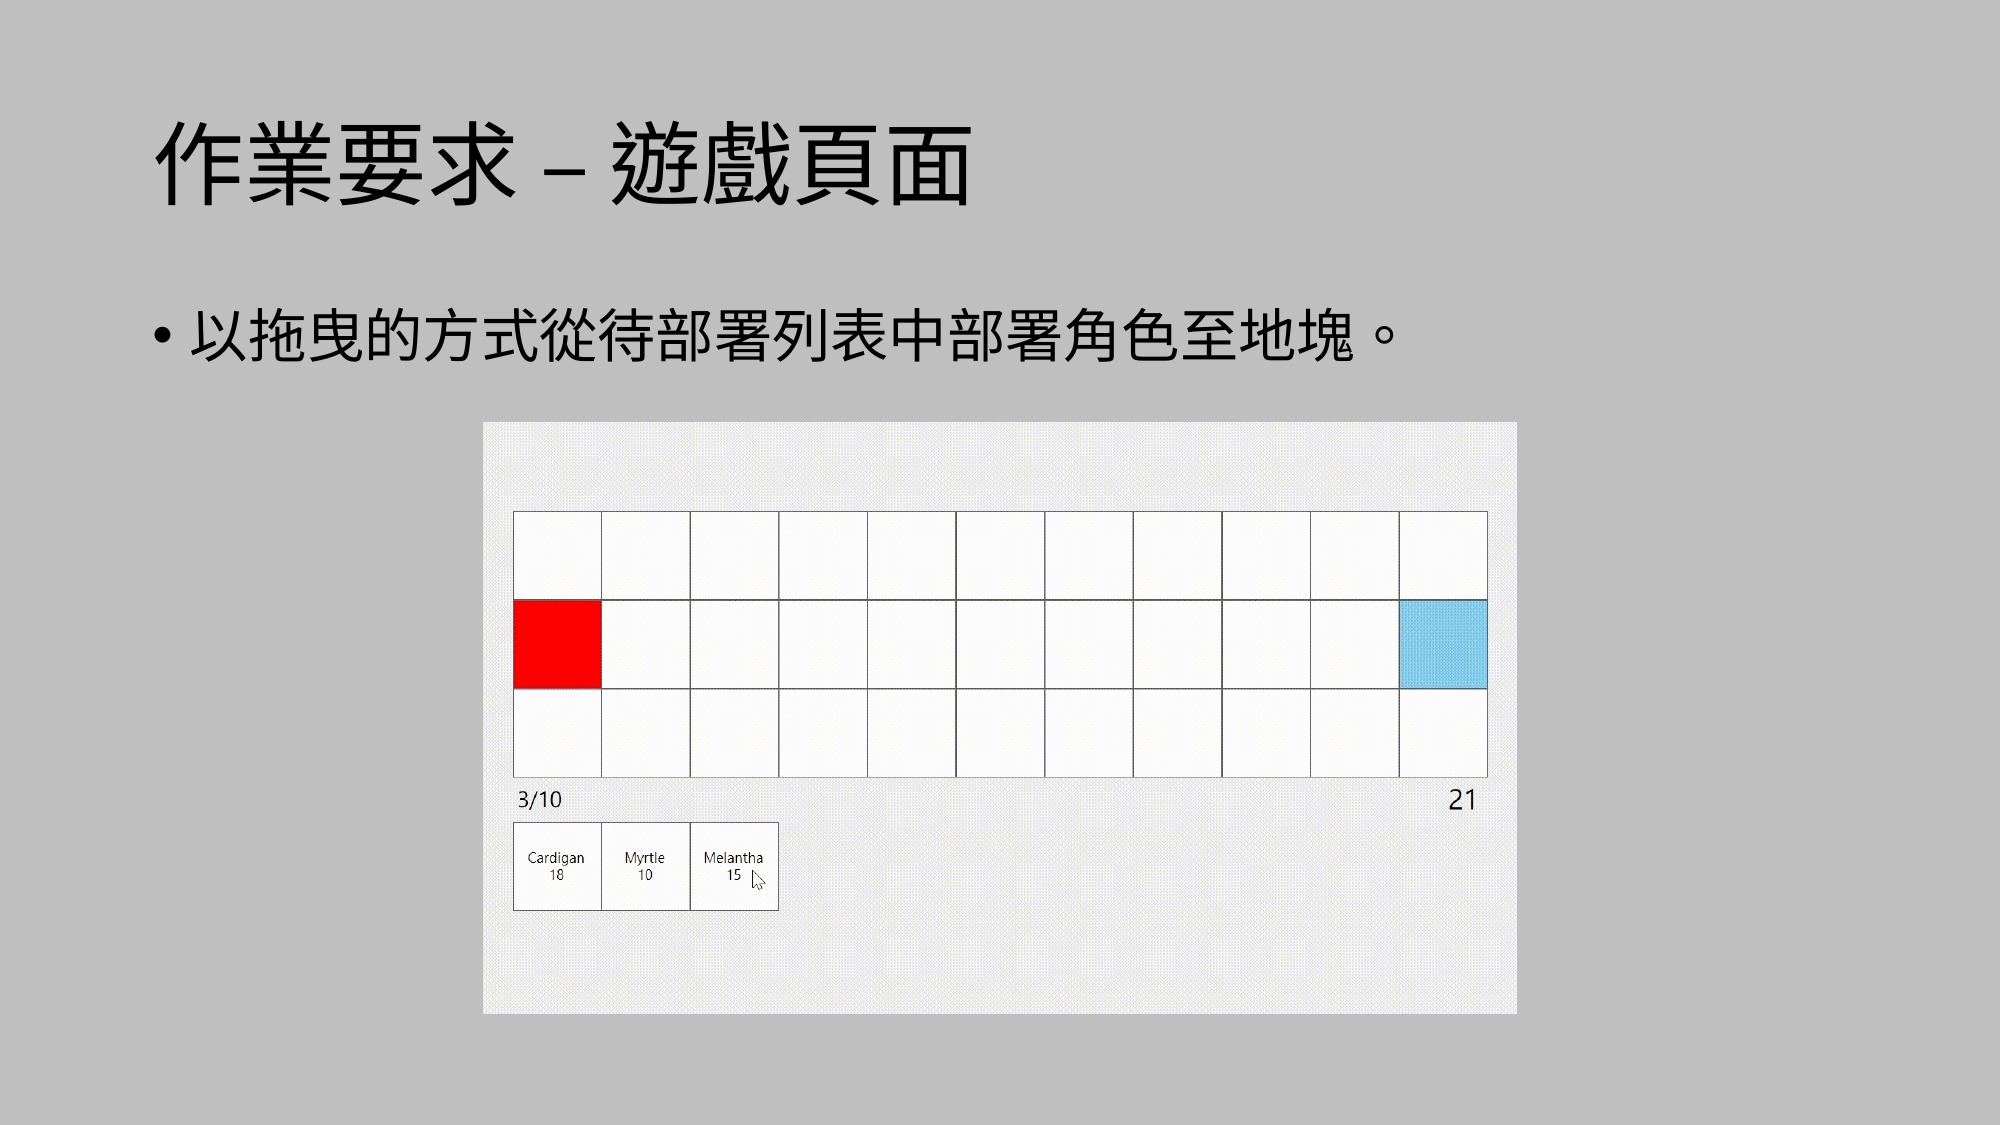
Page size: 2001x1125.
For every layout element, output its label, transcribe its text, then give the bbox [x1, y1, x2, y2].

picture [482, 422, 1518, 1014]
list 以拖曳的方式從待部署列表中部署角色至地塊。 [137, 299, 1863, 1014]
title 作業要求 – 遊戲頁面 [137, 59, 1863, 278]
